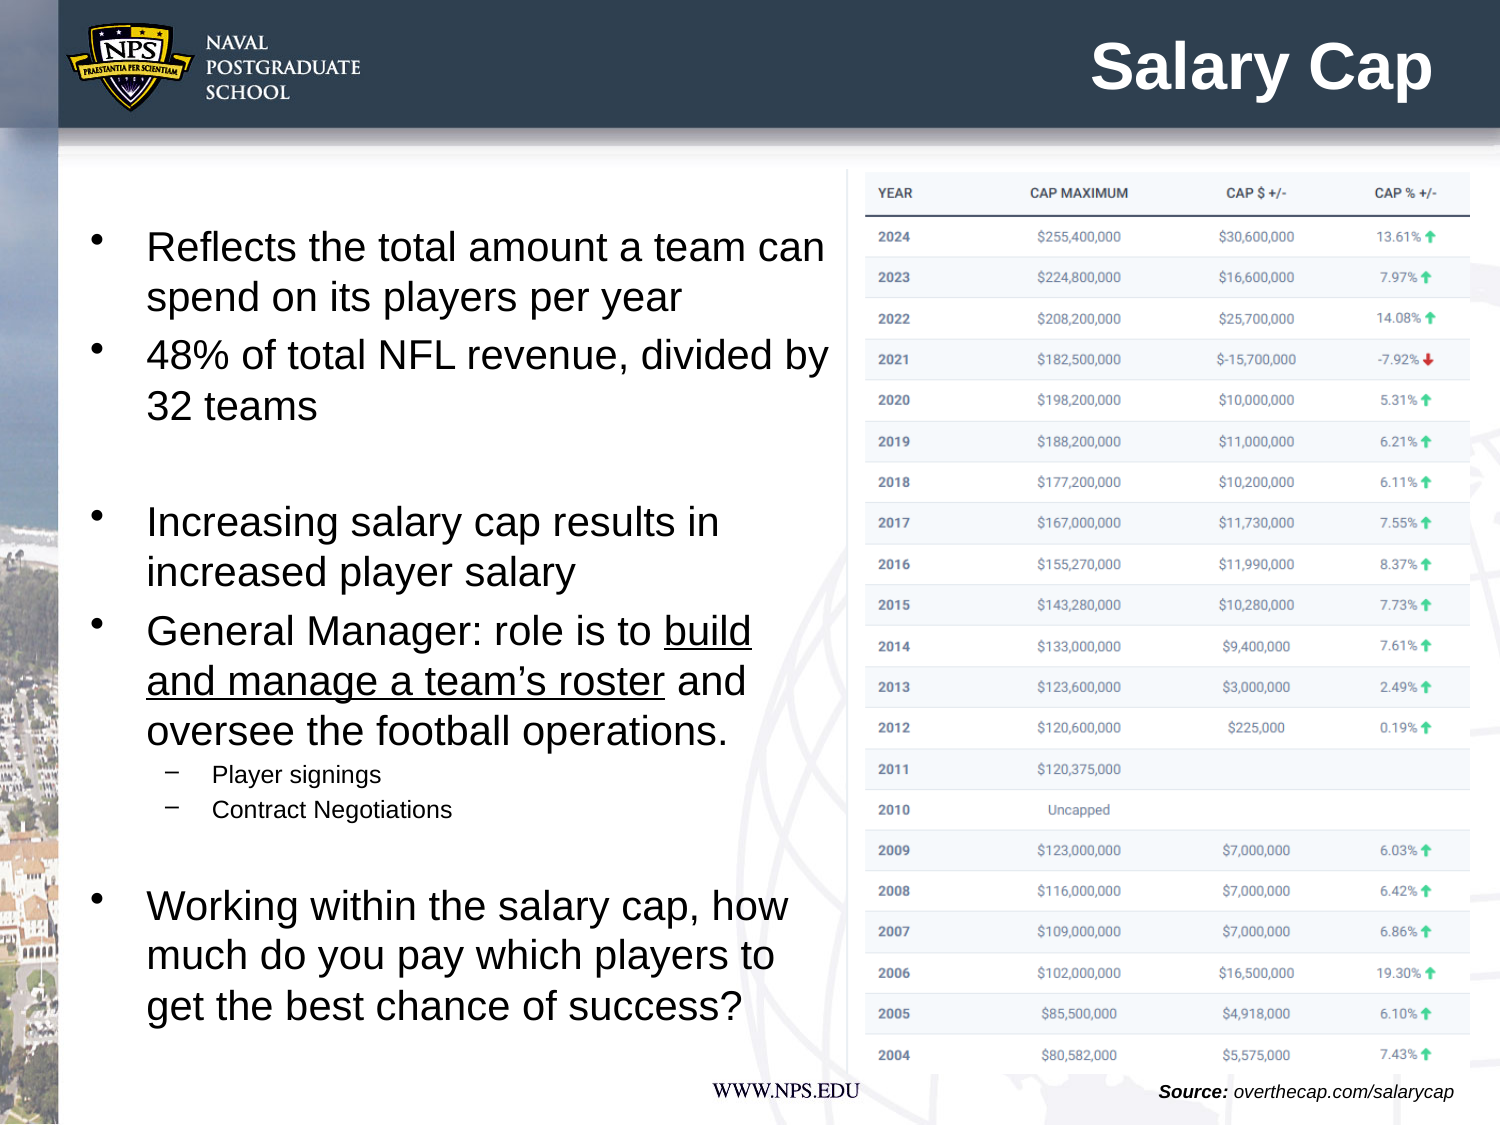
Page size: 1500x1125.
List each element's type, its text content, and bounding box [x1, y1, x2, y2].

picture [0, 0, 1500, 1125]
title Salary Cap [375, 0, 1450, 125]
text_box Source: overthecap.com/salarycap [1044, 1080, 1470, 1110]
list Reflects the total amount a team can spend on its players per year 48% of total NFL revenue, divided by 32 teams Increasing salary cap results in increased player salary General Manager: role is to build and manage a team’s roster and oversee the football operations. Player signings Contract Negotiations Working within the salary cap, how much do you pay which players to get the best chance of success? [75, 212, 841, 1074]
